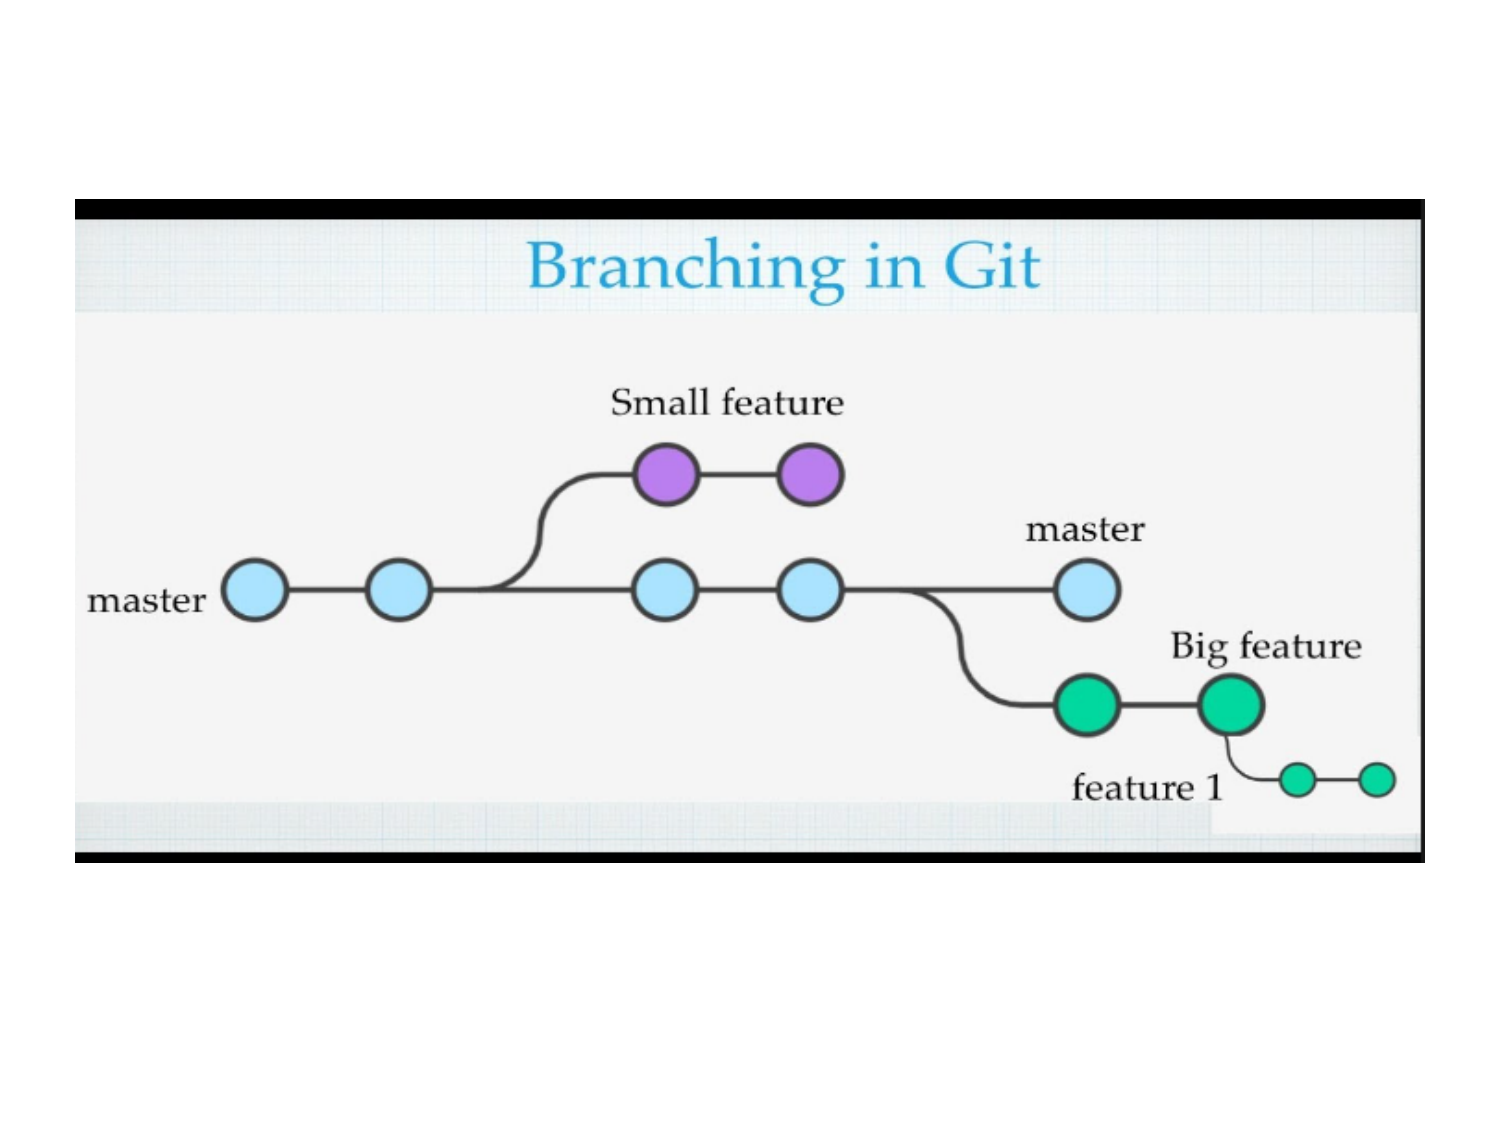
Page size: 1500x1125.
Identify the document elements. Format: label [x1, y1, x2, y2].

picture [74, 199, 1426, 863]
